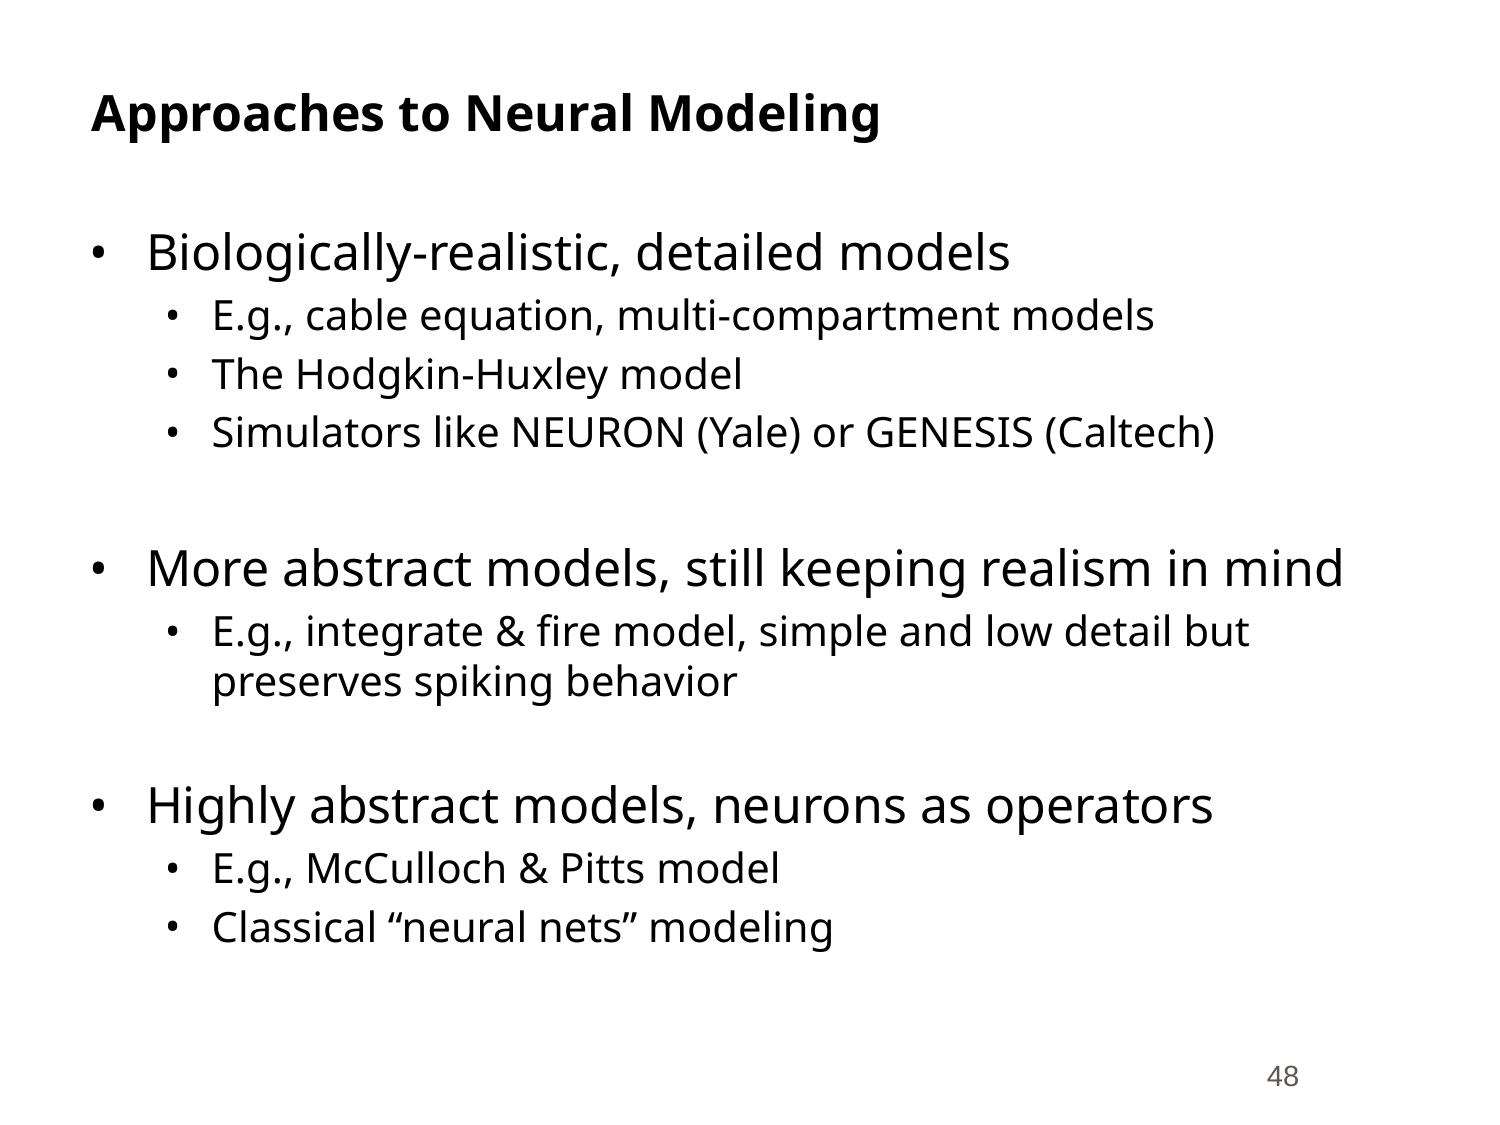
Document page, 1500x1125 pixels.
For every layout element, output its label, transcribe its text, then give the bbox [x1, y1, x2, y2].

list Biologically-realistic, detailed models E.g., cable equation, multi-compartment models The Hodgkin-Huxley model Simulators like NEURON (Yale) or GENESIS (Caltech) More abstract models, still keeping realism in mind E.g., integrate & fire model, simple and low detail but preserves spiking behavior Highly abstract models, neurons as operators E.g., McCulloch & Pitts model Classical “neural nets” modeling [75, 212, 1424, 988]
title Approaches to Neural Modeling [77, 0, 1415, 150]
slide_number ‹#› [1230, 1050, 1336, 1100]
